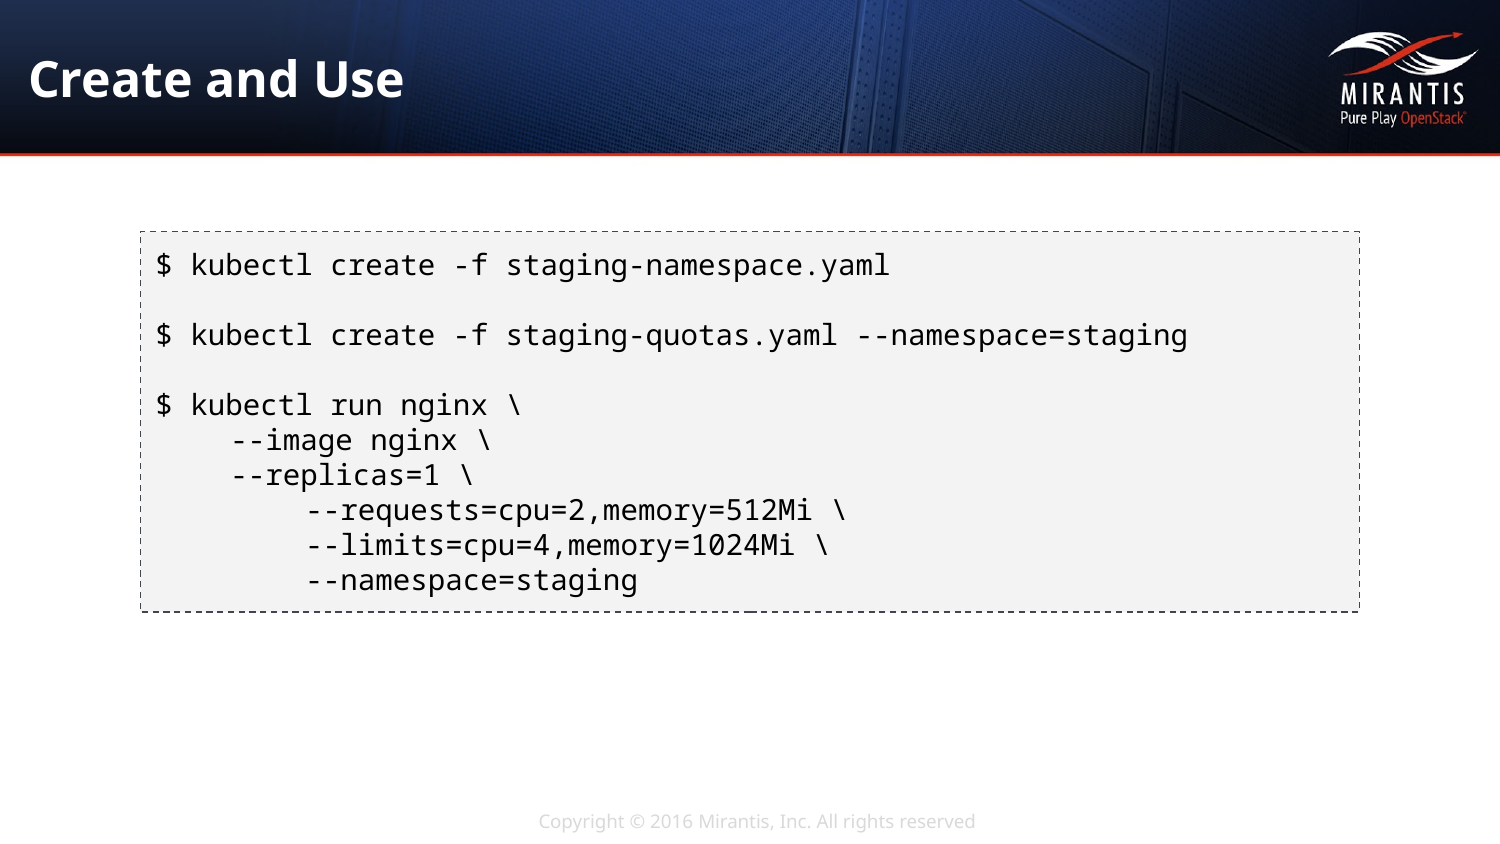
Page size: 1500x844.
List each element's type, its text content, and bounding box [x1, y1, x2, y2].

title Create and Use [13, 0, 1332, 156]
text_box $ kubectl create -f staging-namespace.yaml $ kubectl create -f staging-quotas.yaml --namespace=staging $ kubectl run nginx \ --image nginx \ --replicas=1 \ --requests=cpu=2,memory=512Mi \ --limits=cpu=4,memory=1024Mi \ --namespace=staging [140, 231, 1360, 613]
picture [0, 0, 1500, 844]
